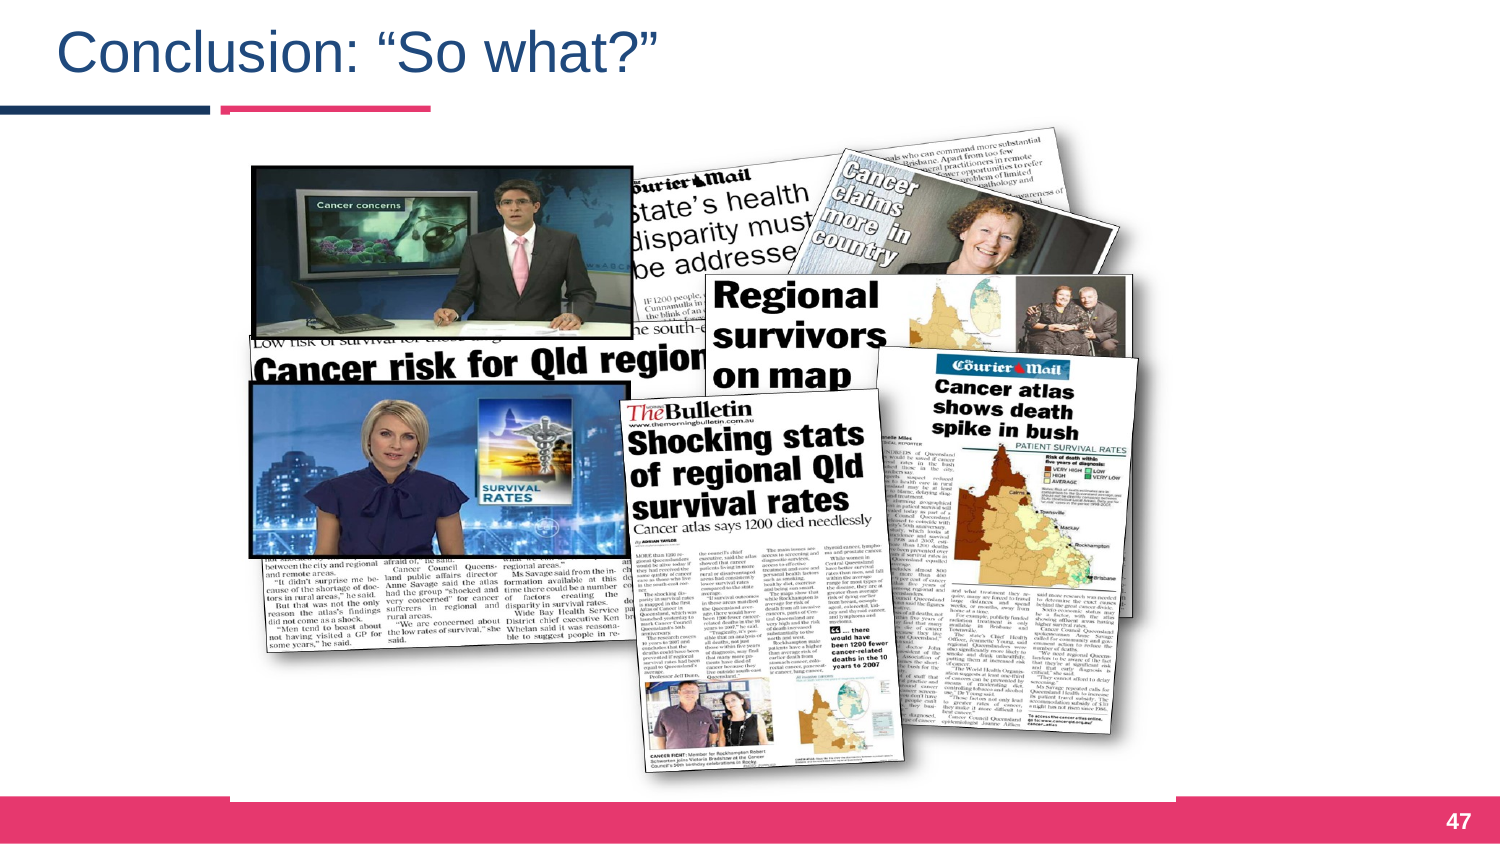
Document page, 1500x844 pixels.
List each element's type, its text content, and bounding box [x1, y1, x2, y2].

picture [229, 112, 1176, 802]
title Conclusion: “So what?” [41, 6, 1365, 113]
